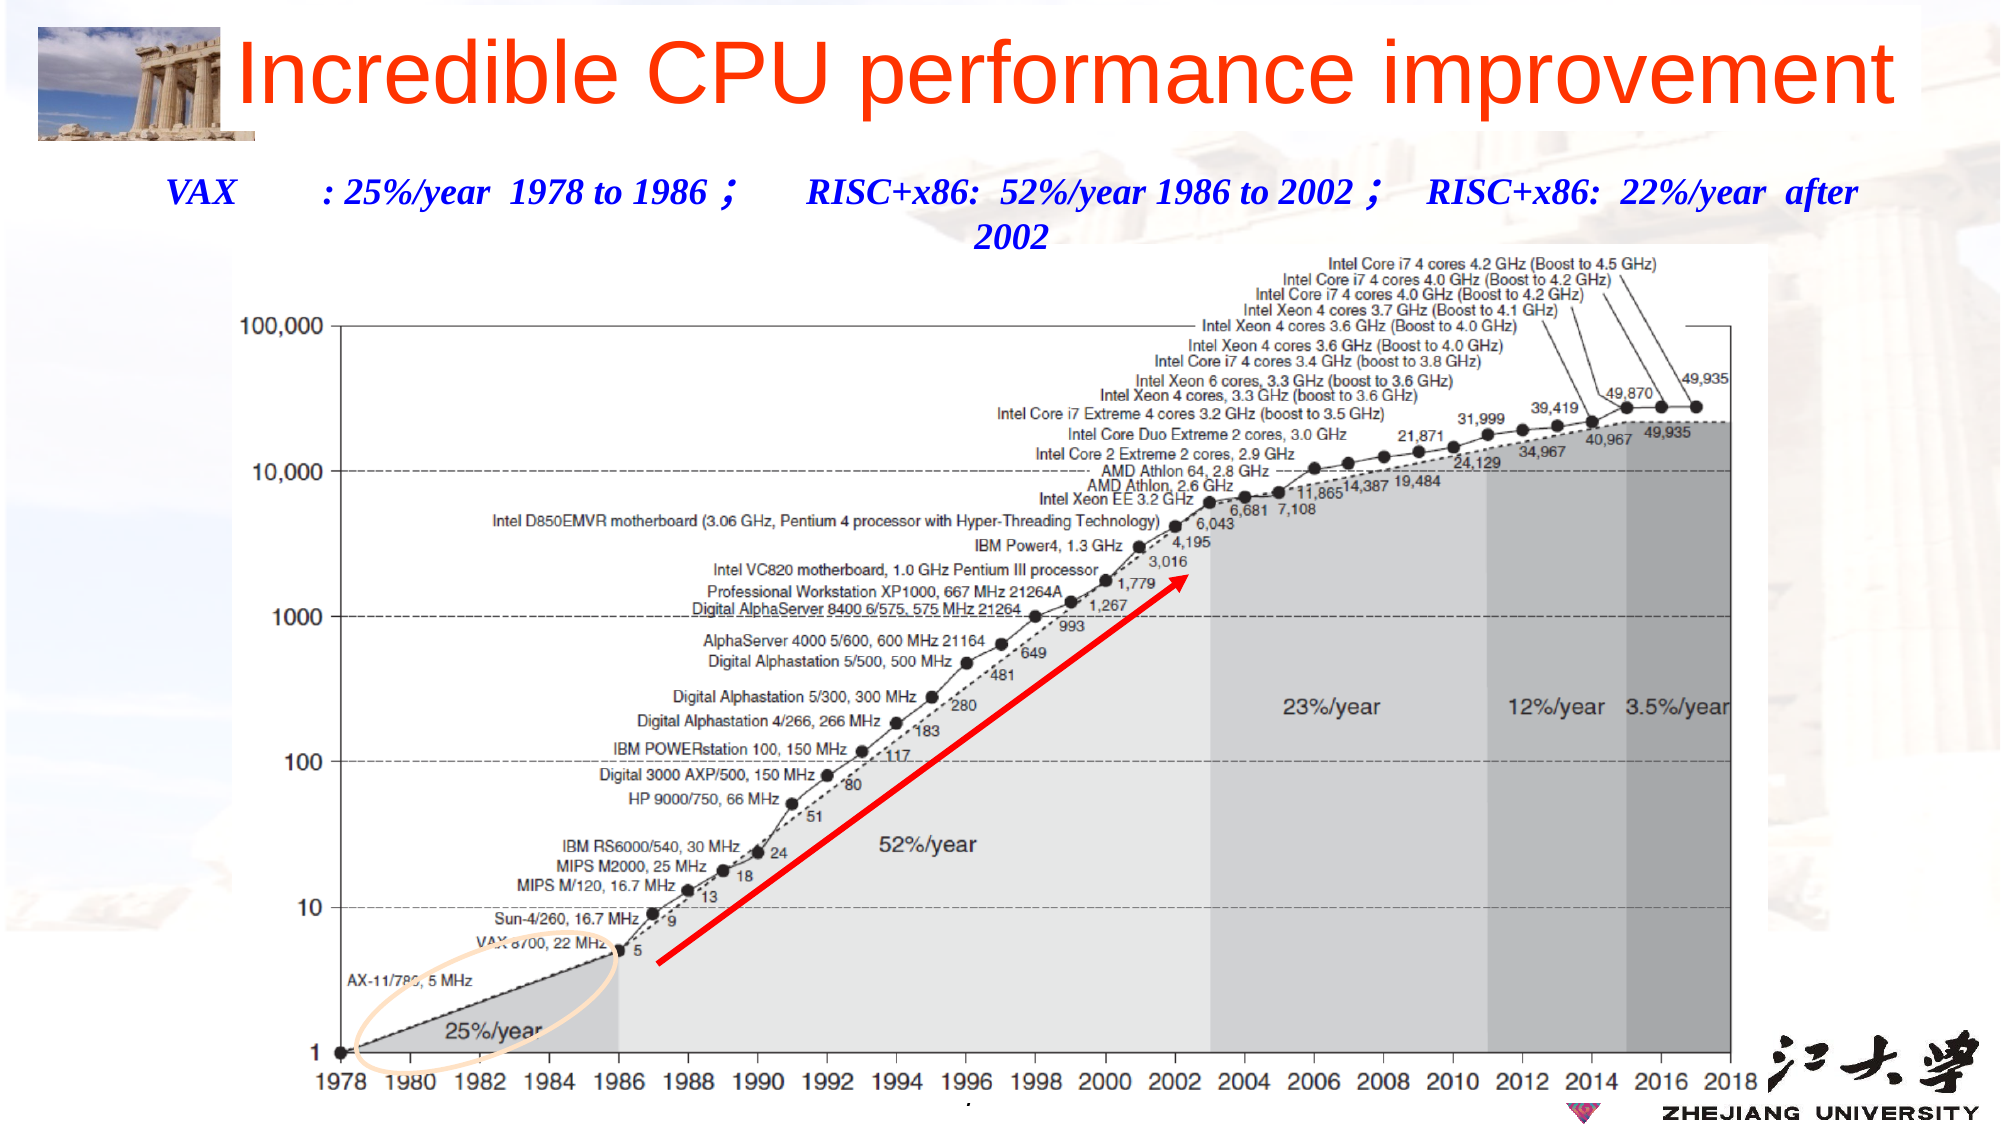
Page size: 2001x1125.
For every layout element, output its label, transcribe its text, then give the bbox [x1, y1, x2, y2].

picture [0, 0, 2001, 1125]
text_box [657, 574, 1190, 965]
text_box VAX : 25%/year 1978 to 1986； RISC+x86: 52%/year 1986 to 2002； RISC+x86: 22%/year after 2002 [114, 159, 1910, 265]
title Incredible CPU performance improvement [220, 5, 1922, 131]
